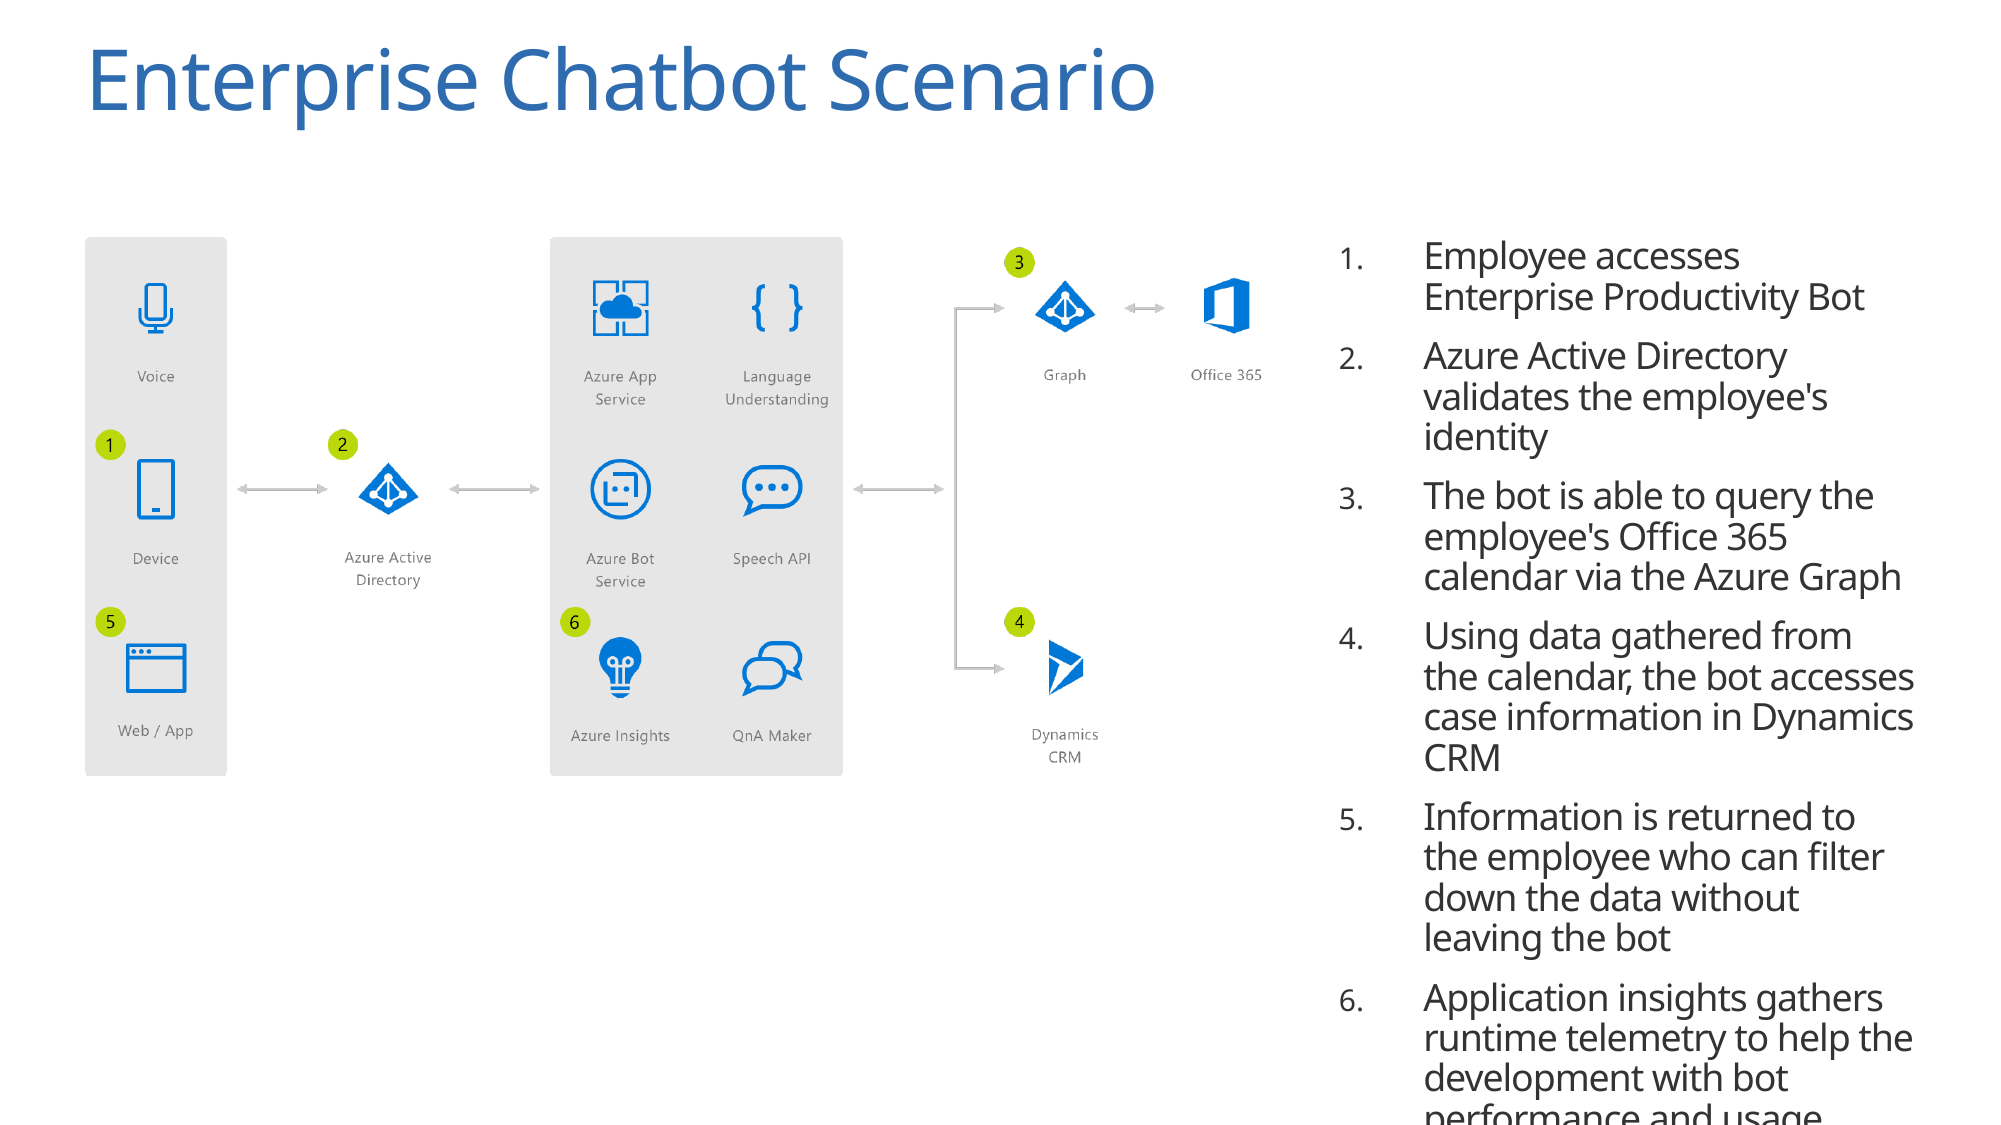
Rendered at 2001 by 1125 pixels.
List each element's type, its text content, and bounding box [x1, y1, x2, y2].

list Employee accesses Enterprise Productivity Bot Azure Active Directory validates the employee's identity The bot is able to query the employee's Office 365 calendar via the Azure Graph Using data gathered from the calendar, the bot accesses case information in Dynamics CRM Information is returned to the employee who can filter down the data without leaving the bot Application insights gathers runtime telemetry to help the development with bot performance and usage [1338, 237, 1916, 642]
title Enterprise Chatbot Scenario [85, 37, 1915, 161]
picture [84, 237, 1277, 776]
